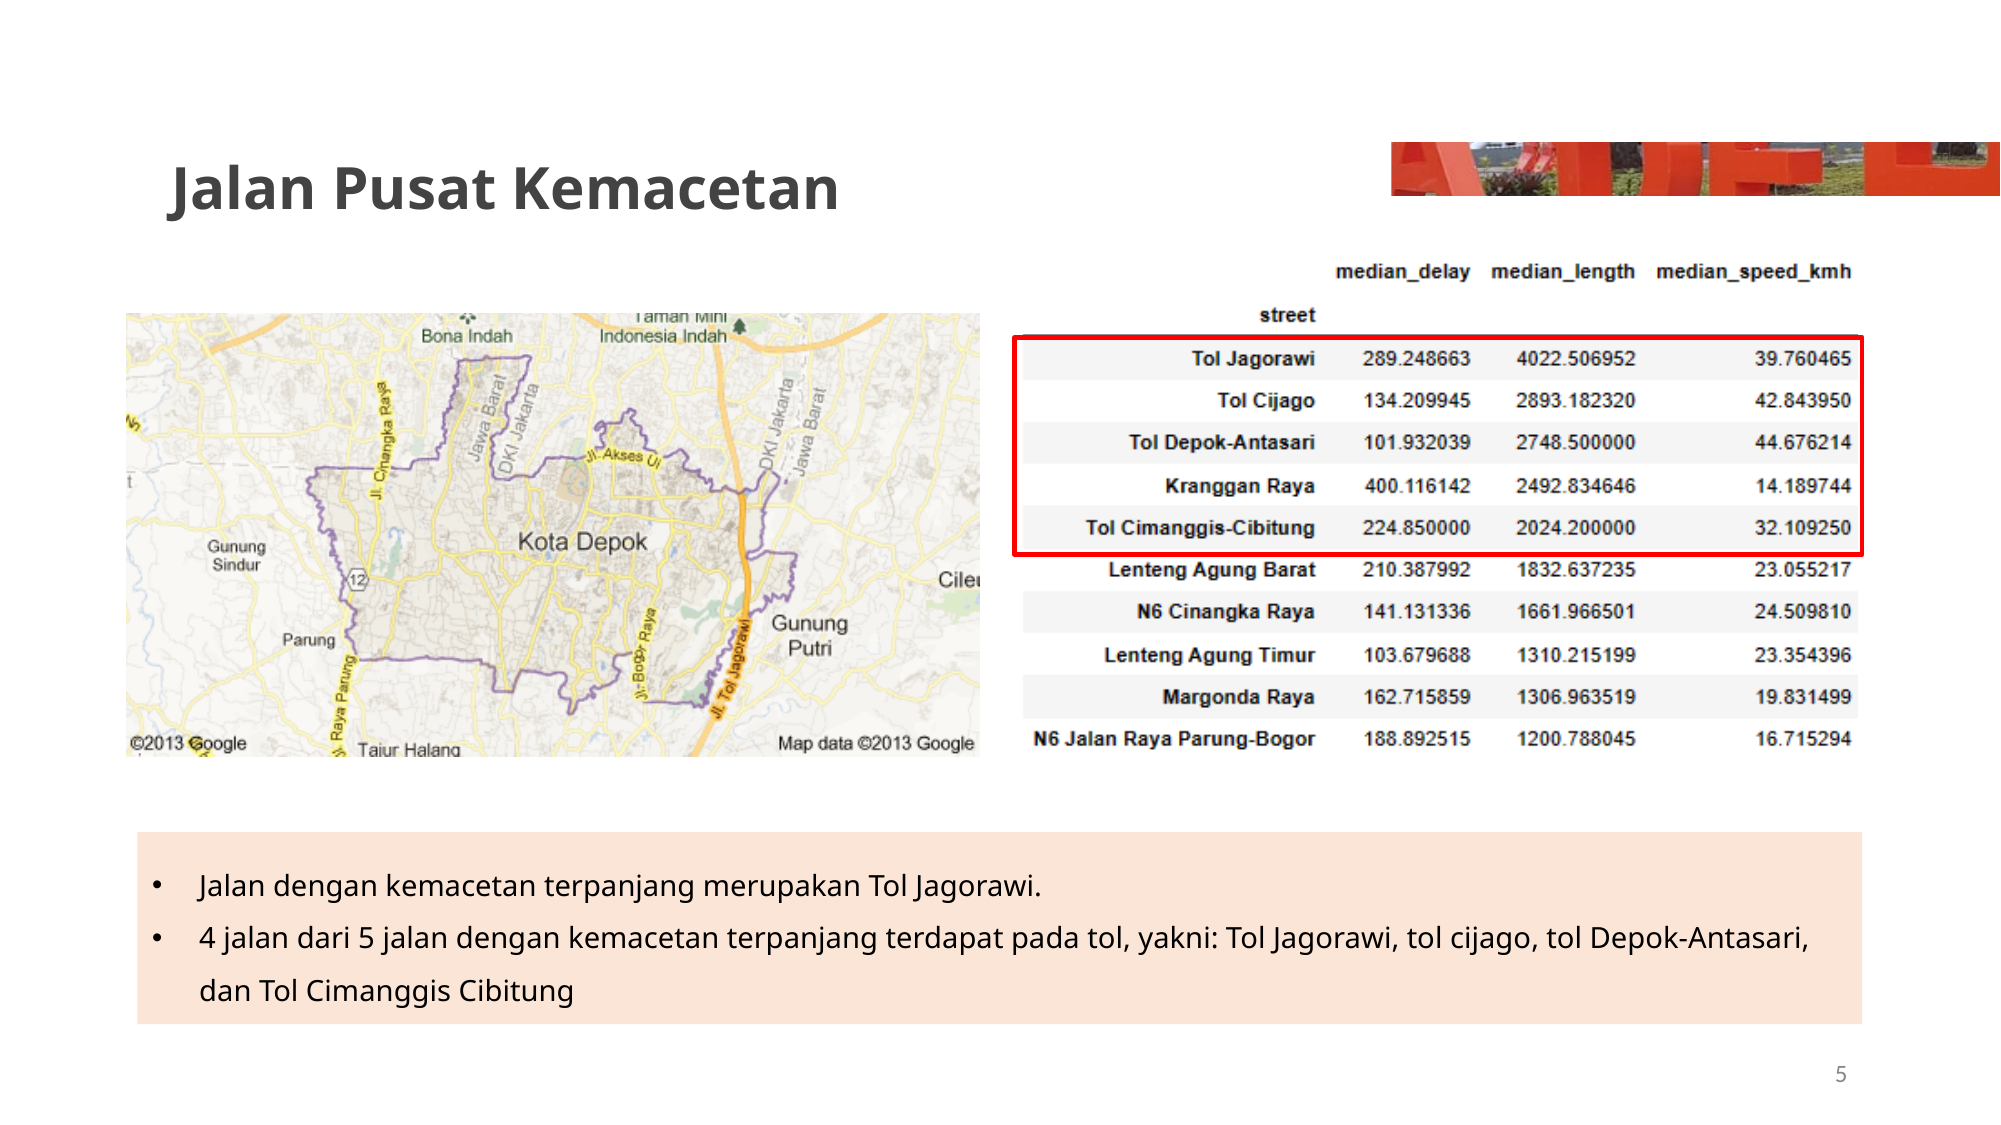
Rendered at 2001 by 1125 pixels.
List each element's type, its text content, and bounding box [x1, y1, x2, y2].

text_box Jalan dengan kemacetan terpanjang merupakan Tol Jagorawi. 4 jalan dari 5 jalan dengan kemacetan terpanjang terdapat pada tol, yakni: Tol Jagorawi, tol cijago, tol Depok-Antasari, dan Tol Cimanggis Cibitung [135, 830, 1864, 1026]
picture [1391, 142, 2000, 197]
picture [1018, 255, 1859, 757]
title Jalan Pusat Kemacetan [137, 59, 1863, 278]
slide_number 5 [1412, 1042, 1863, 1103]
picture [126, 313, 980, 757]
